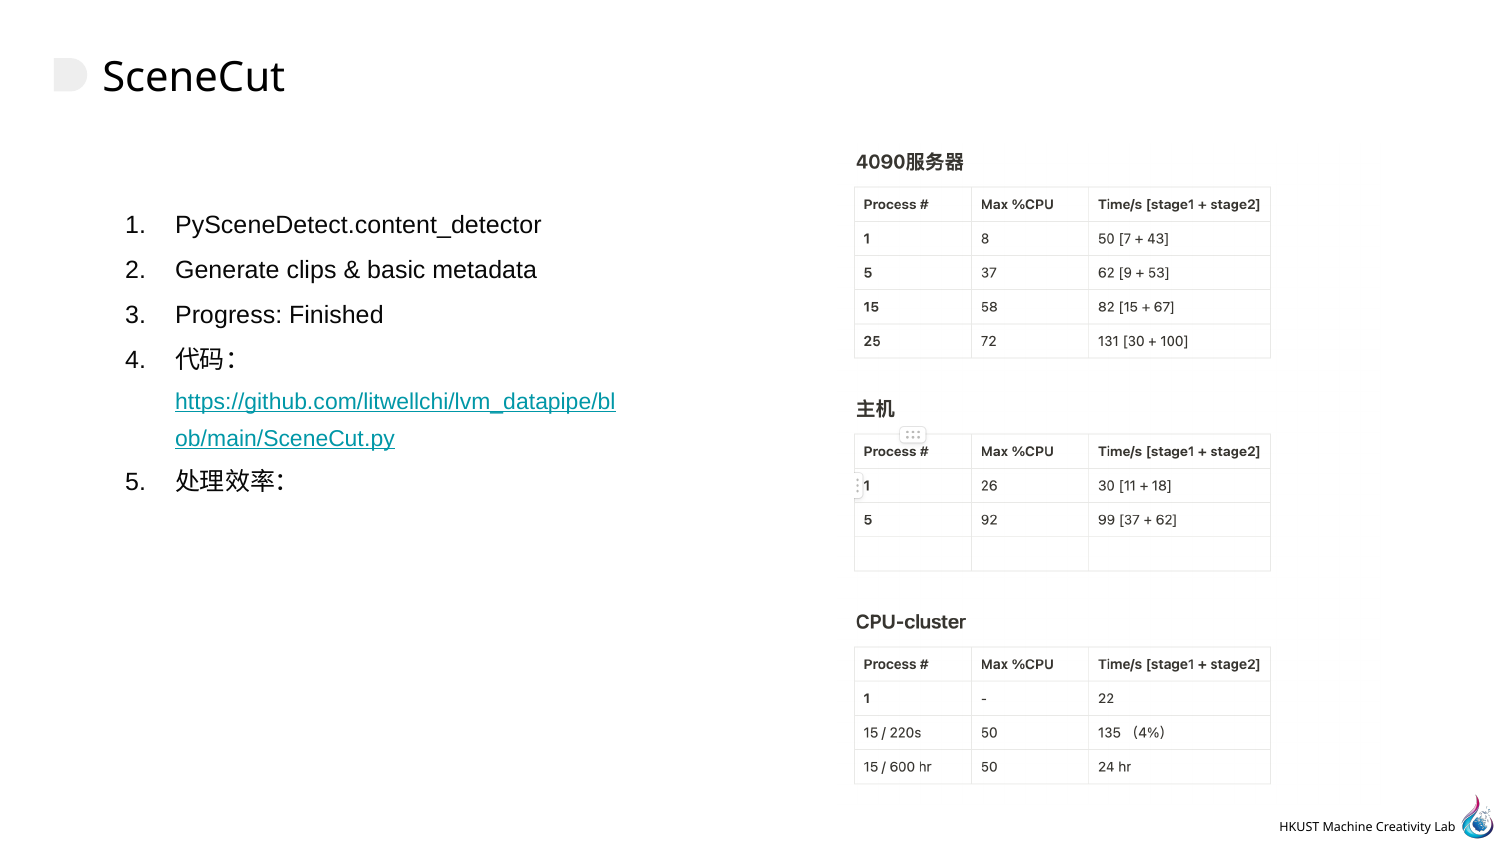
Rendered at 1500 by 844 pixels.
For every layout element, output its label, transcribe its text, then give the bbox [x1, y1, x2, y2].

text_box PySceneDetect.content_detector Generate clips & basic metadata Progress: Finished 代码：https://github.com/litwellchi/lvm_datapipe/blob/main/SceneCut.py 处理效率： [85, 178, 636, 783]
picture [836, 143, 1381, 806]
title SceneCut [87, 49, 1485, 101]
picture [1460, 793, 1495, 840]
